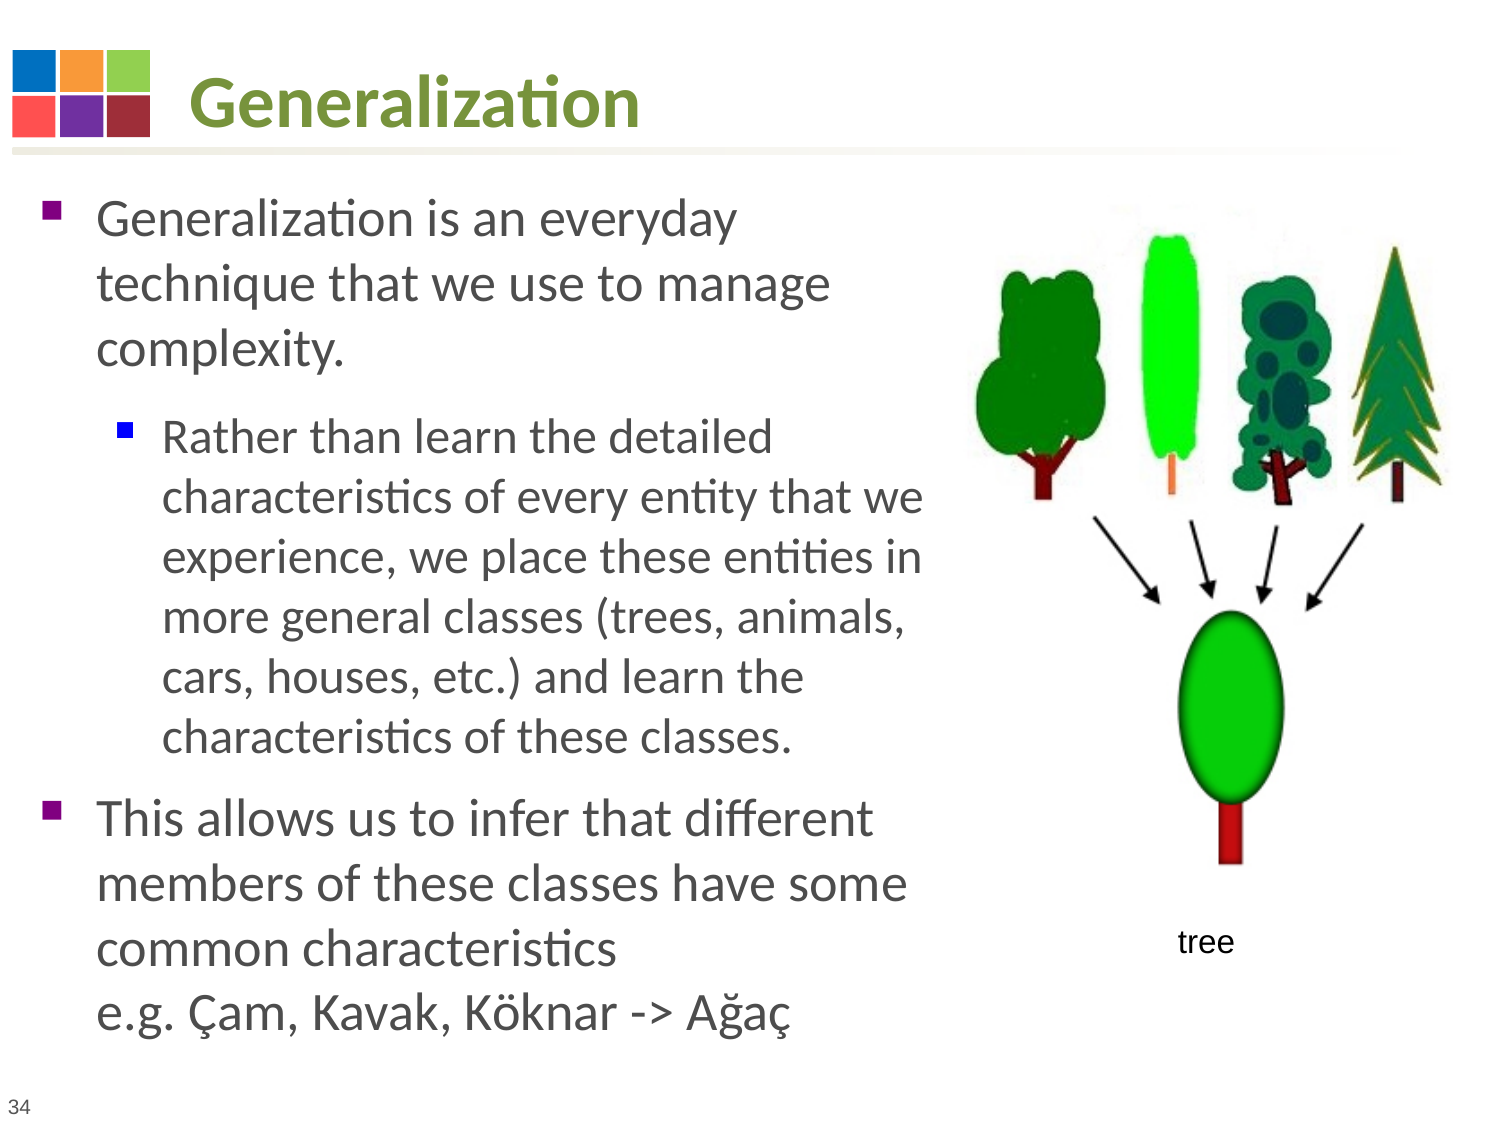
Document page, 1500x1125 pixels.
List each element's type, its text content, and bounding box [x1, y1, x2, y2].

list Generalization is an everyday technique that we use to manage complexity. Rather than learn the detailed characteristics of every entity that we experience, we place these entities in more general classes (trees, animals, cars, houses, etc.) and learn the characteristics of these classes. This allows us to infer that different members of these classes have some common characteristics e.g. Çam, Kavak, Köknar -> Ağaç [24, 174, 963, 1088]
title Generalization [174, 47, 1475, 150]
text_box tree [1163, 921, 1251, 968]
picture [949, 195, 1488, 913]
